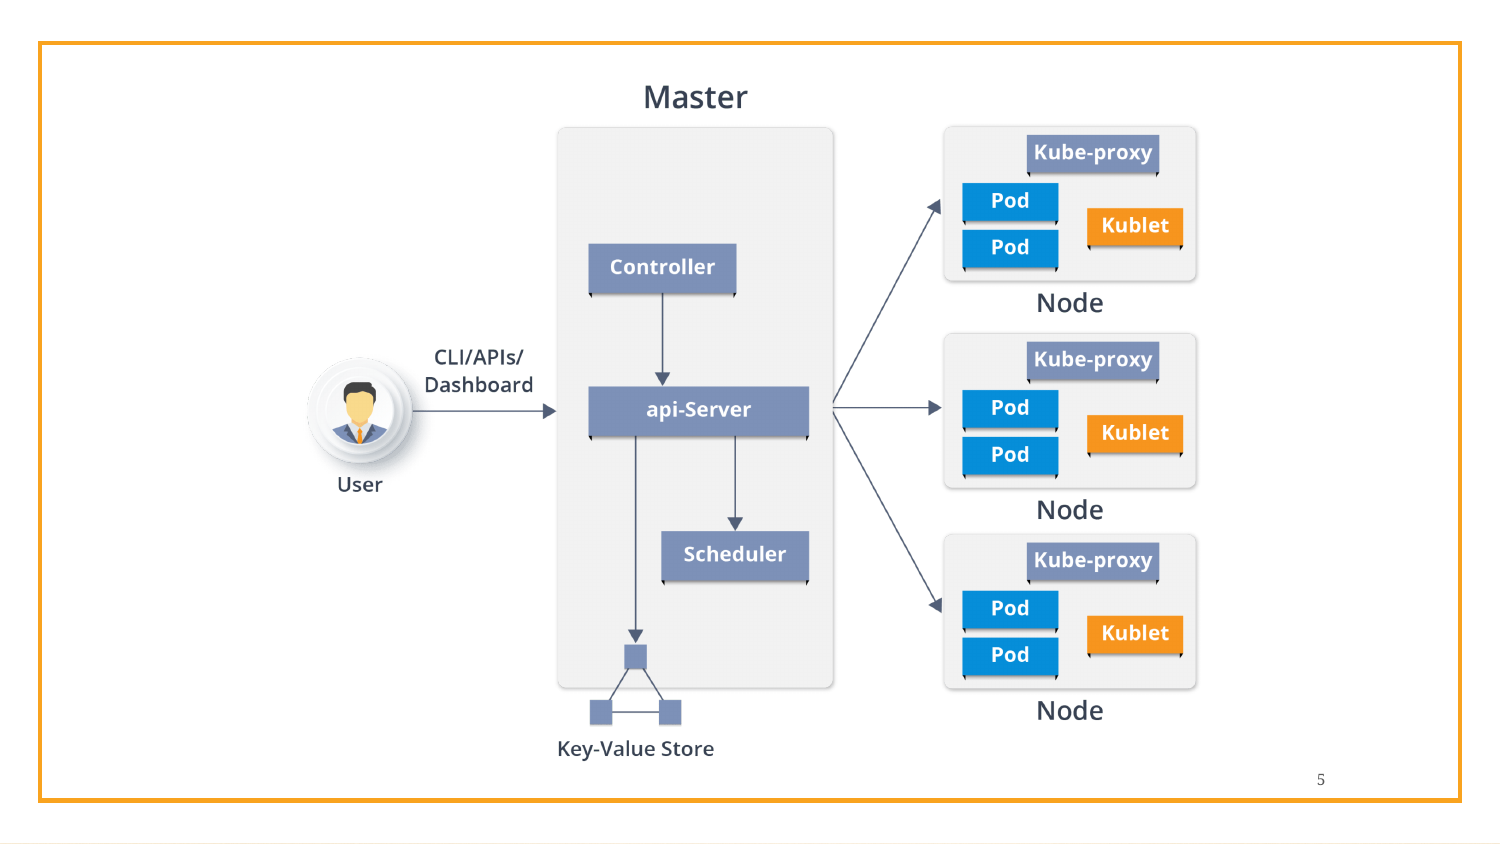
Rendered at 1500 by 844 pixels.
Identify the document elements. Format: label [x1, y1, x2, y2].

text_box [0, 0, 1500, 844]
picture [296, 81, 1203, 762]
